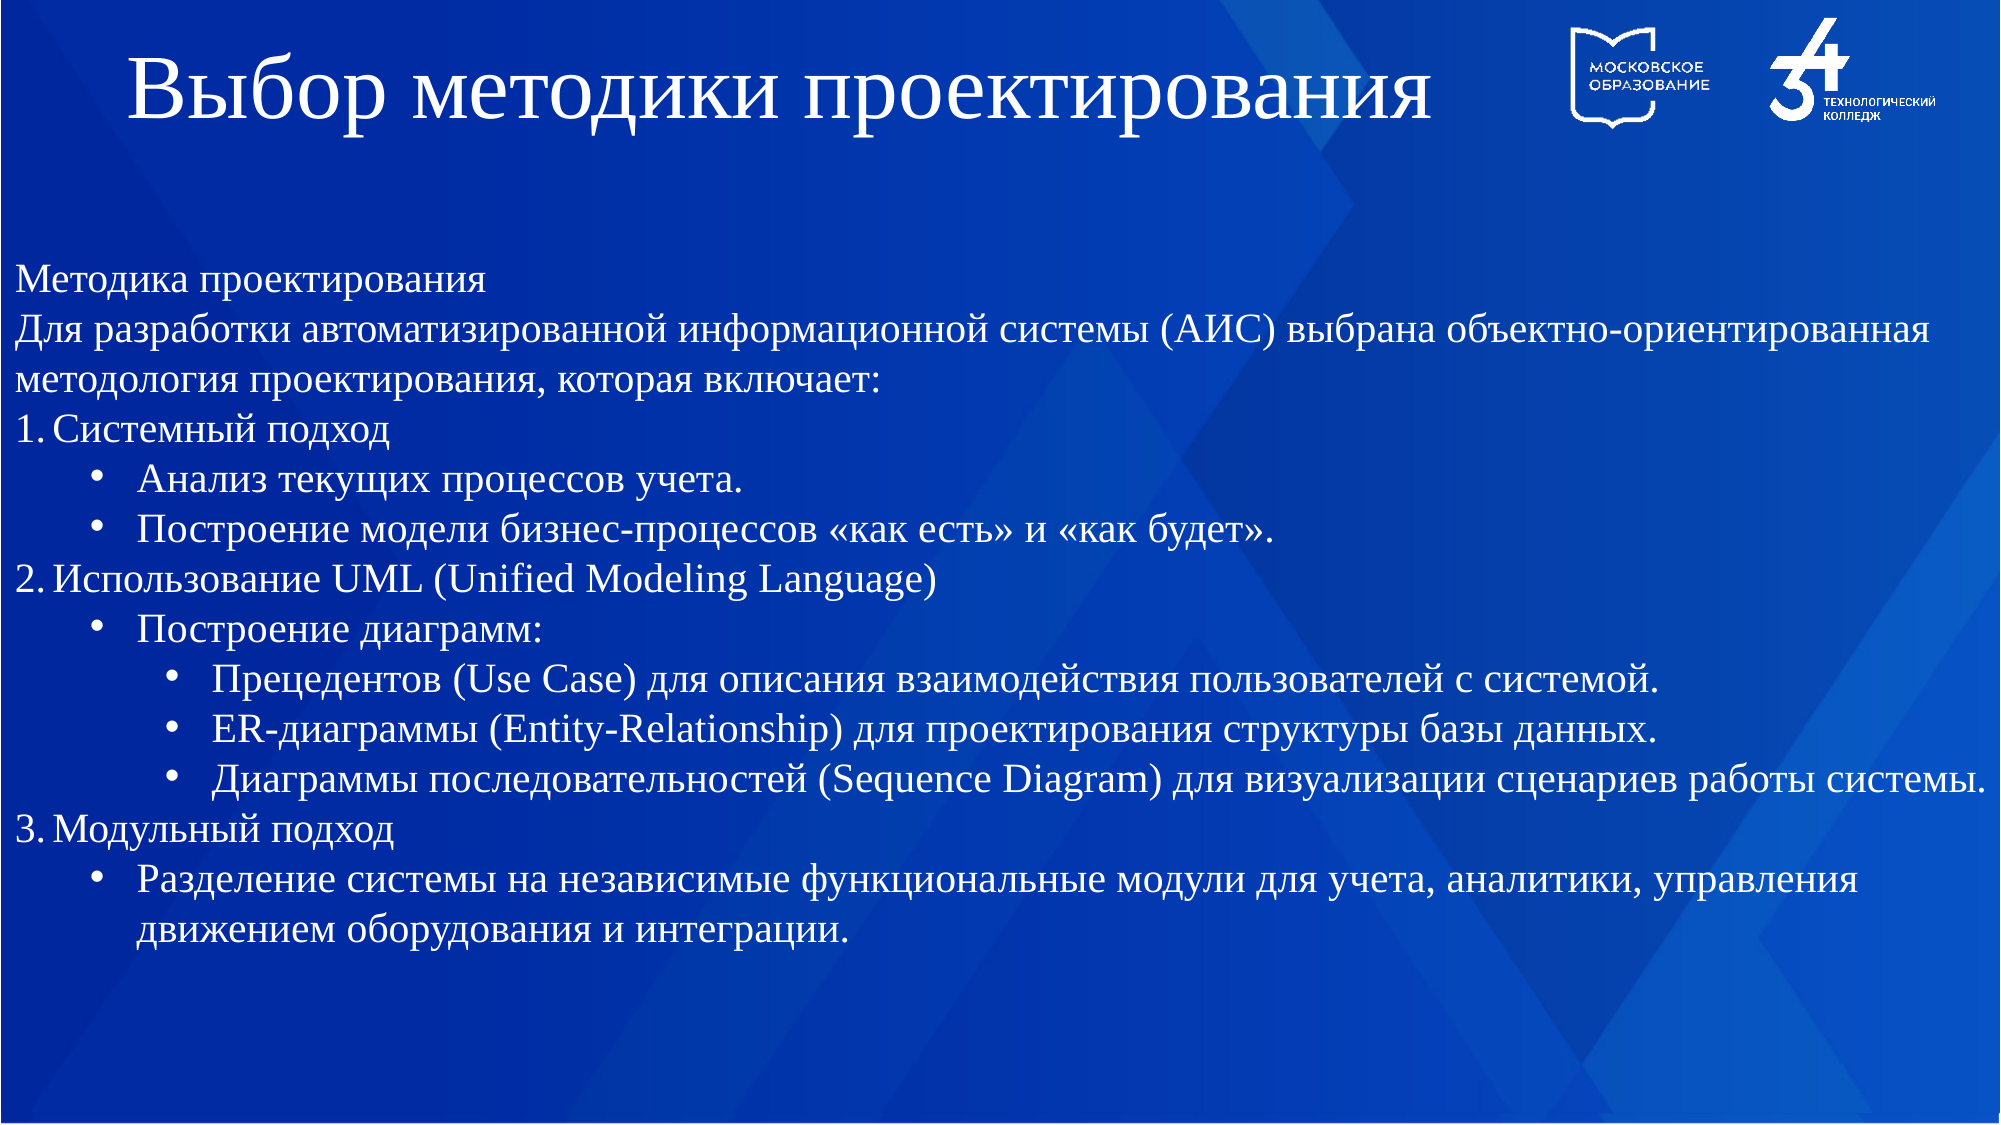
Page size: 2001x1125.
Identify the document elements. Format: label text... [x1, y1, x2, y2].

text_box Методика проектирования Для разработки автоматизированной информационной системы (АИС) выбрана объектно-ориентированная методология проектирования, которая включает: Системный подход Анализ текущих процессов учета. Построение модели бизнес-процессов «как есть» и «как будет». Использование UML (Unified Modeling Language) Построение диаграмм: Прецедентов (Use Case) для описания взаимодействия пользователей с системой. ER-диаграммы (Entity-Relationship) для проектирования структуры базы данных. Диаграммы последовательностей (Sequence Diagram) для визуализации сценариев работы системы. Модульный подход Разделение системы на независимые функциональные модули для учета, аналитики, управления движением оборудования и интеграции. [0, 1115, 2000, 1125]
picture [0, 0, 2001, 1125]
